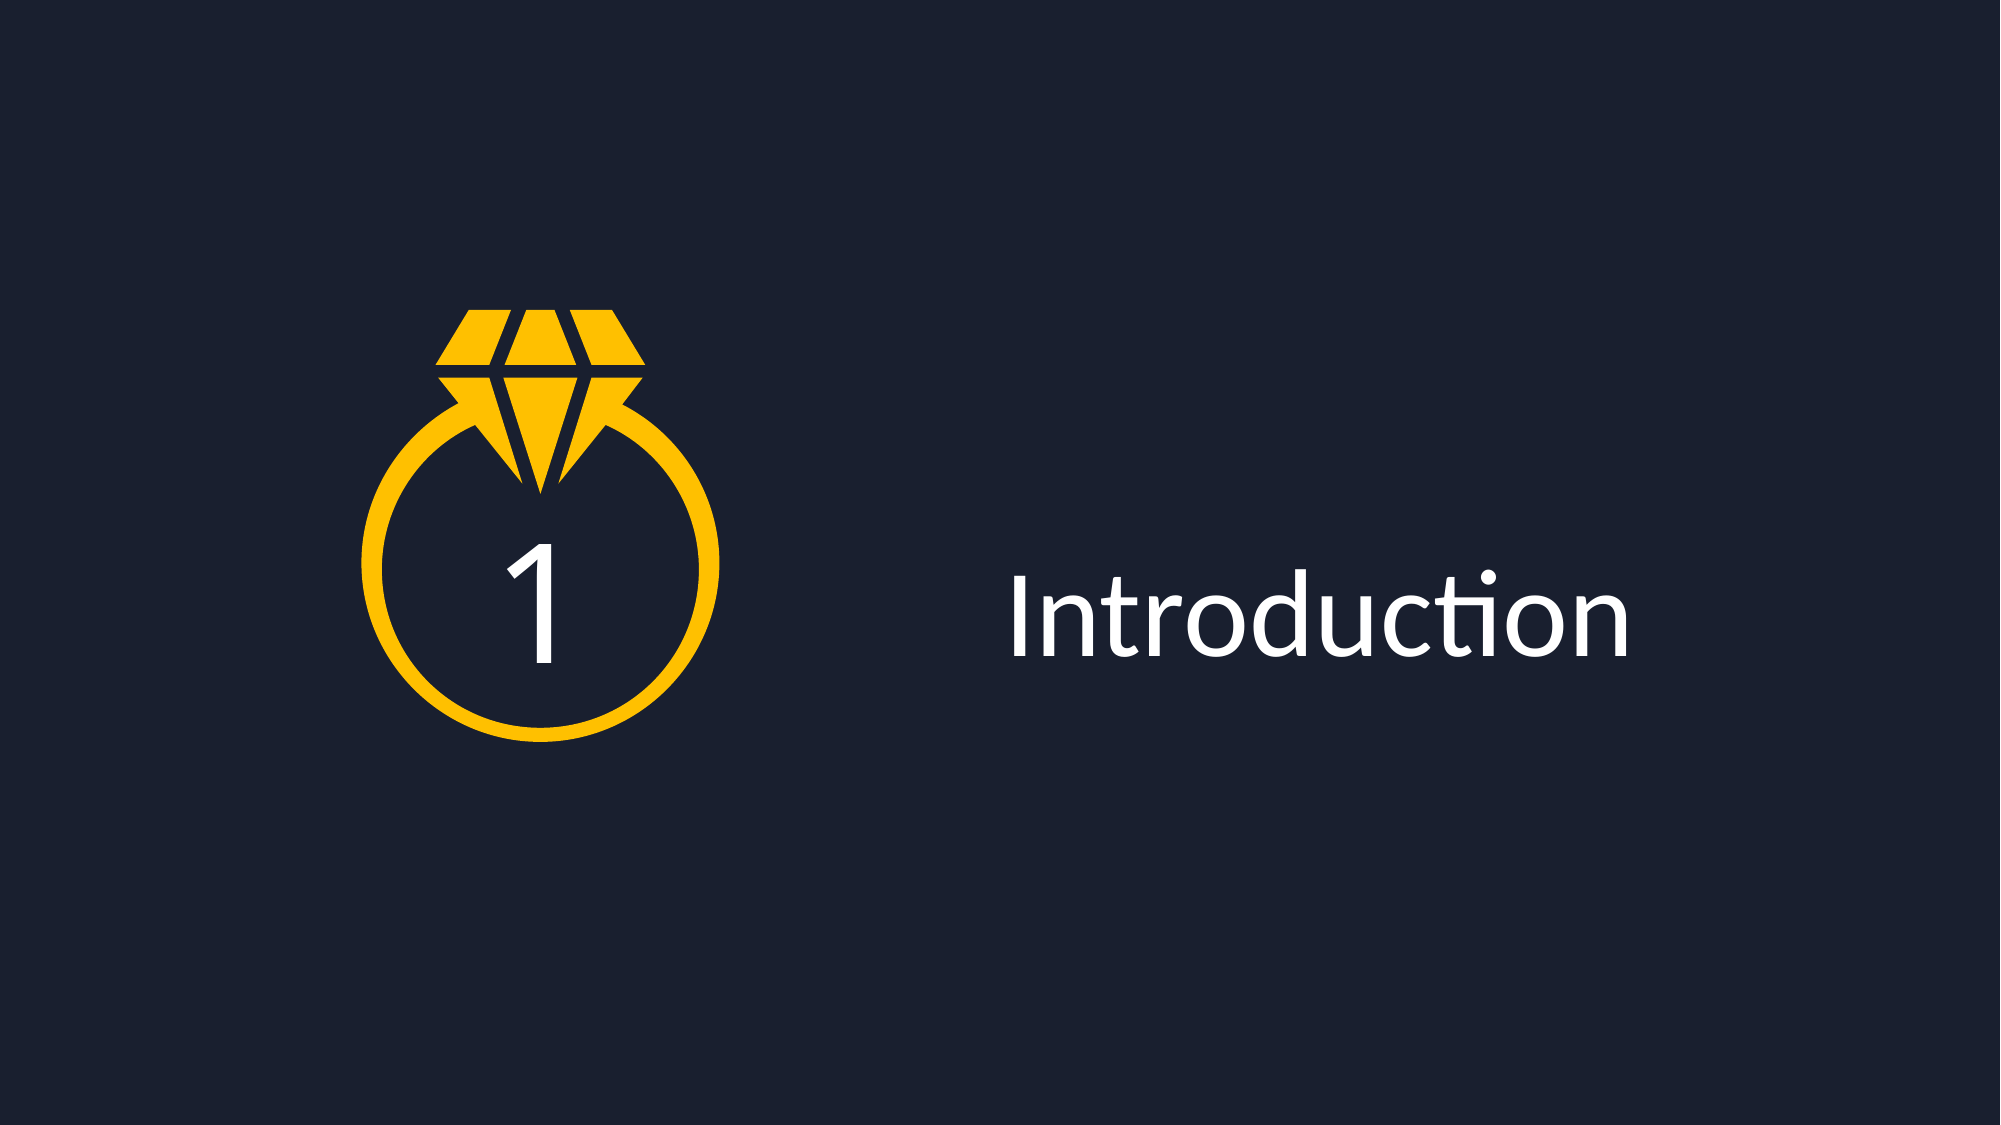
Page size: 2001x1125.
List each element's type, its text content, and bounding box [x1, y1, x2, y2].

title Introduction [777, 215, 1862, 692]
list 1 [361, 477, 720, 742]
